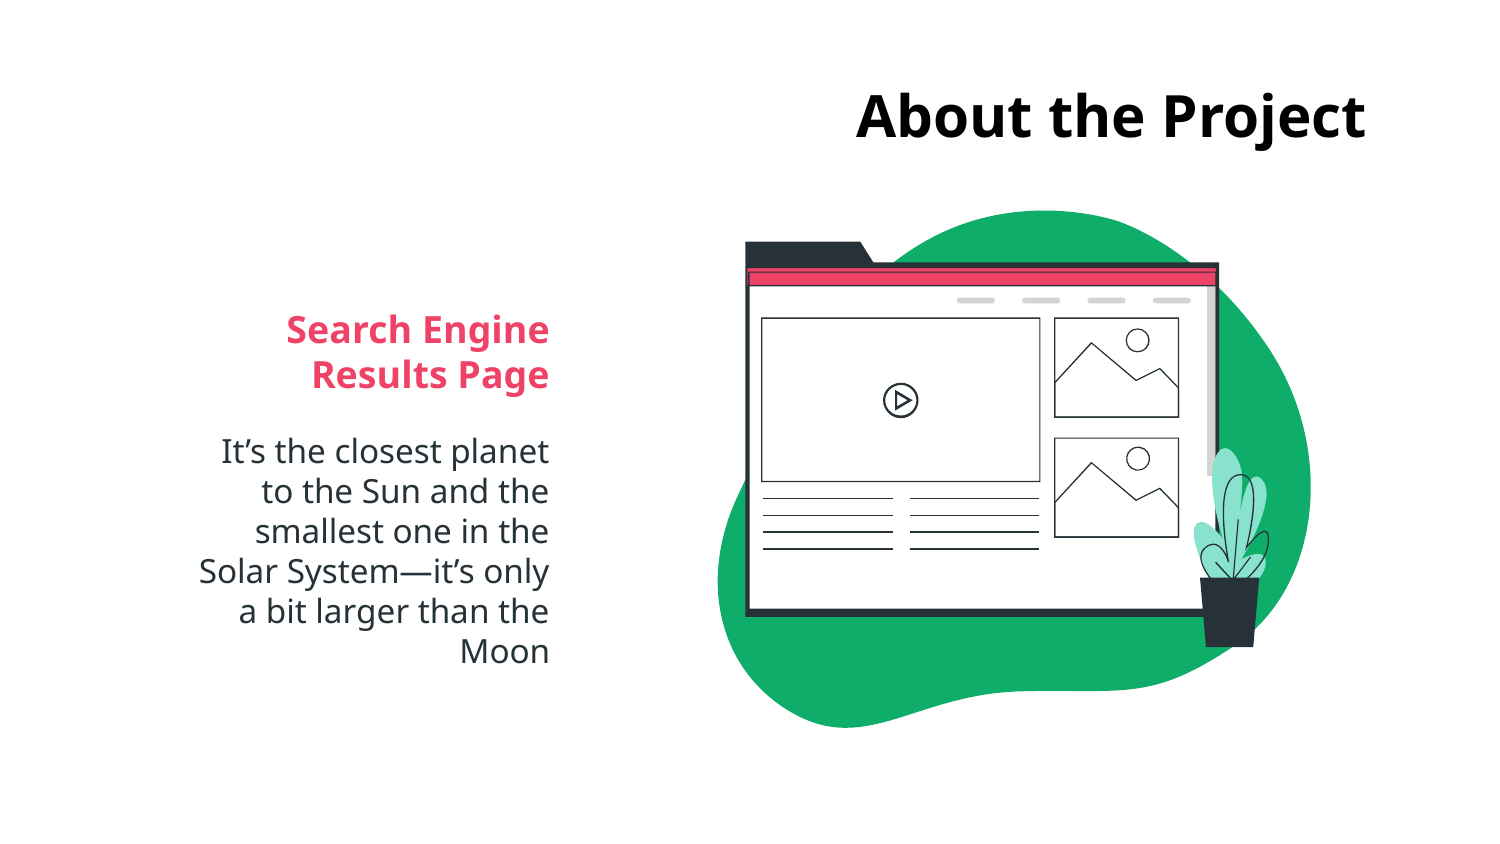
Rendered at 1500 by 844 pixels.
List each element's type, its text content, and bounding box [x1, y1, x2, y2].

subtitle It’s the closest planet to the Sun and the smallest one in the Solar System—it’s only a bit larger than the Moon [177, 415, 565, 598]
title Search Engine Results Page [177, 304, 566, 399]
title About the Project [639, 64, 1382, 158]
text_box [696, 210, 1337, 729]
